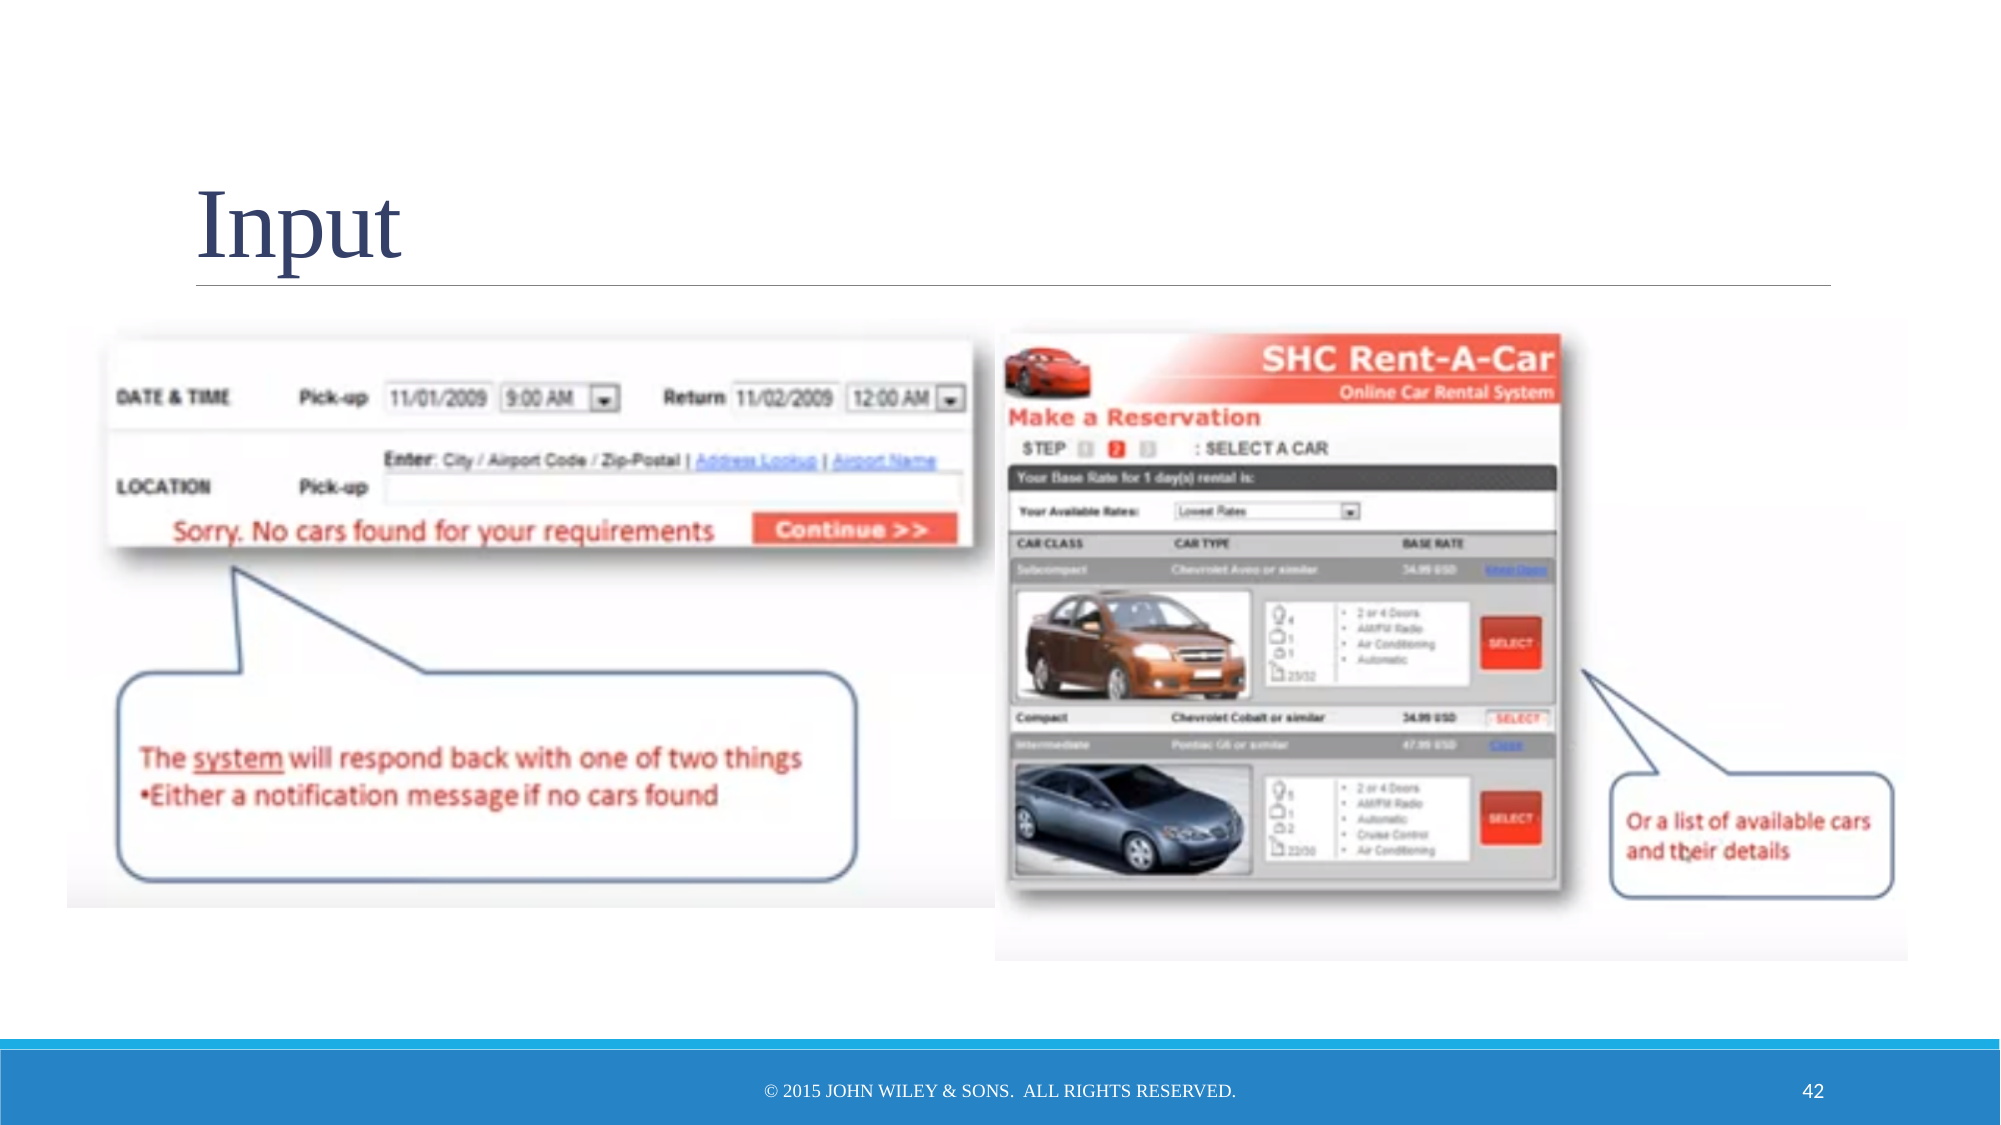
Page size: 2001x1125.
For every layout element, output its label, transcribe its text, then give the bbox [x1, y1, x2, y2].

title Input [180, 47, 1830, 285]
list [66, 318, 993, 909]
footer © 2015 John Wiley & Sons. All Rights Reserved. [604, 1059, 1396, 1120]
slide_number 42 [1624, 1059, 1840, 1120]
picture [994, 318, 1908, 962]
